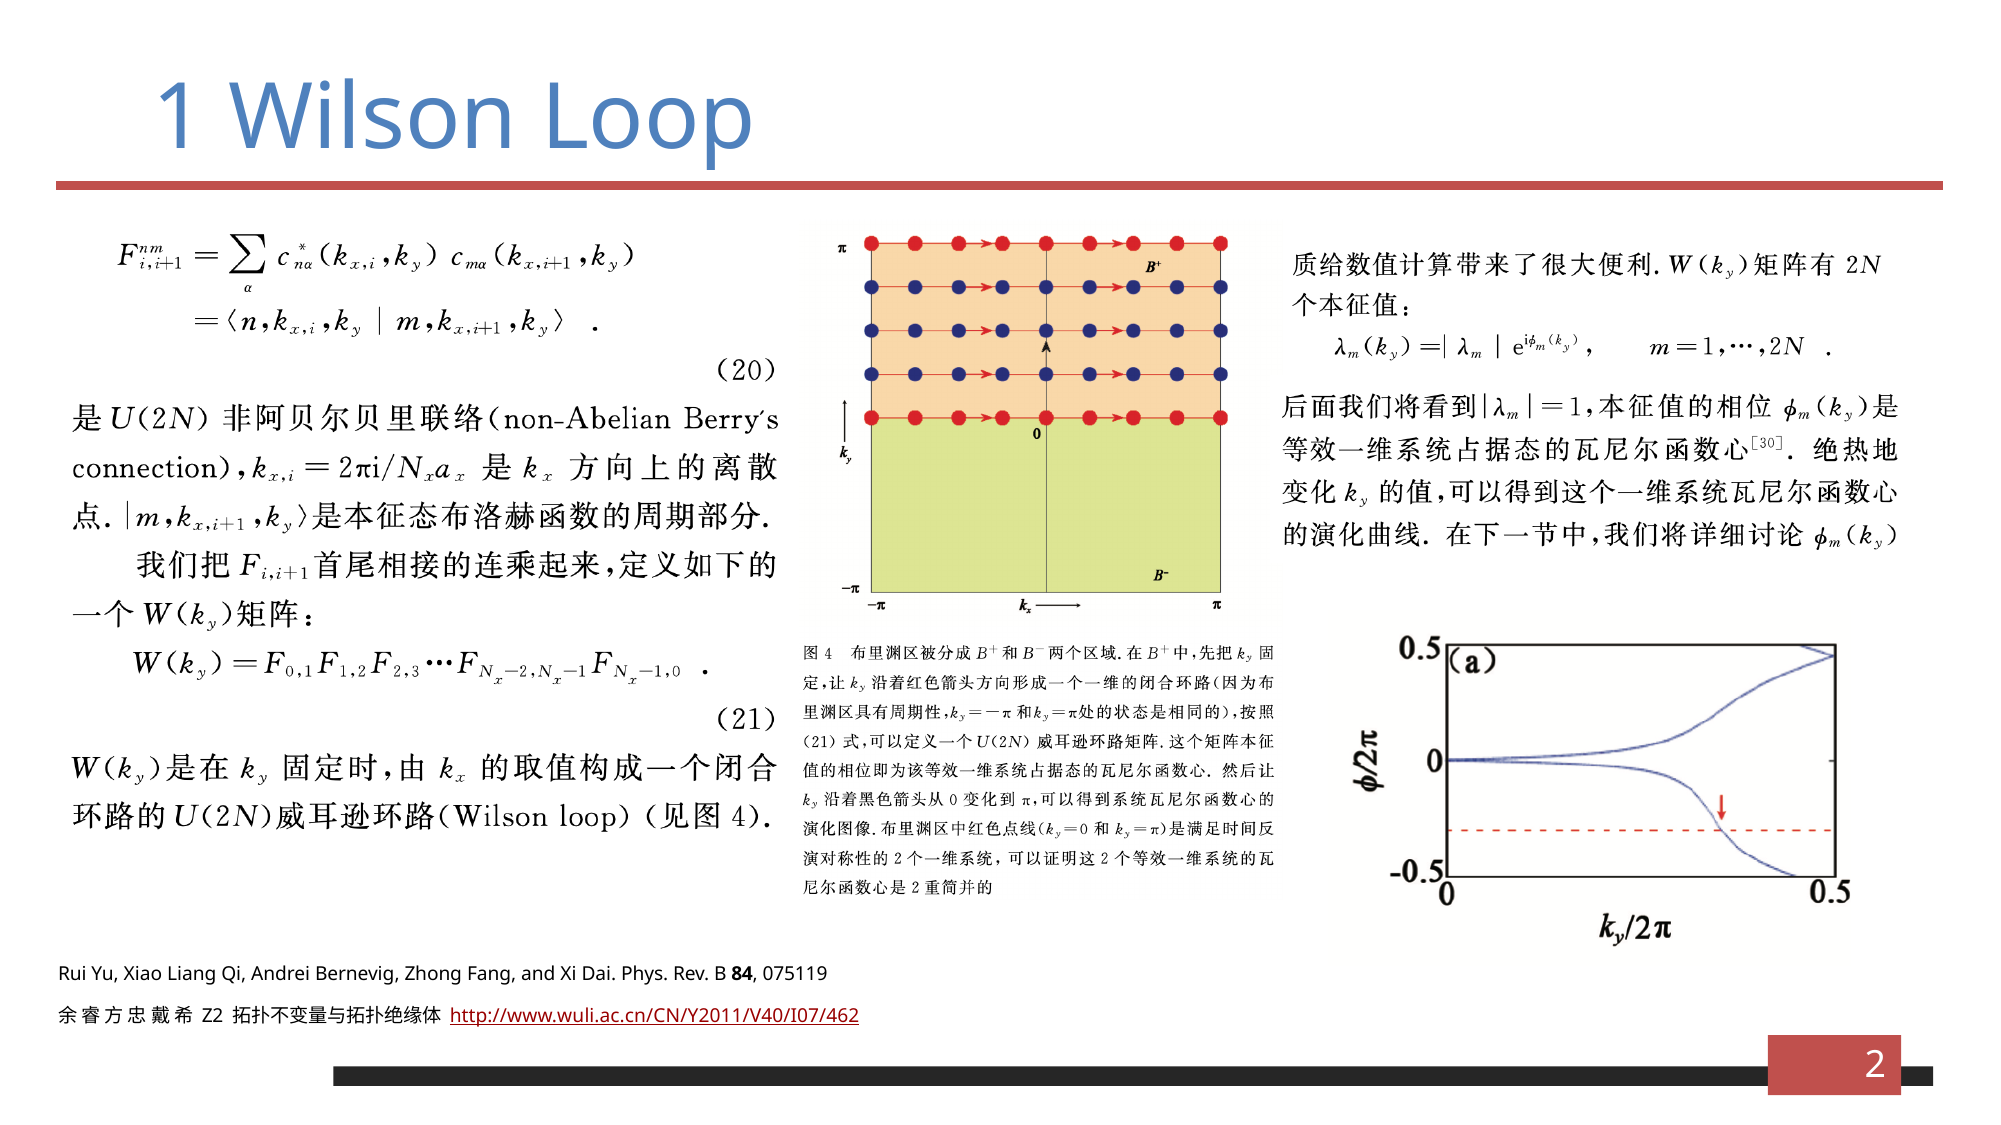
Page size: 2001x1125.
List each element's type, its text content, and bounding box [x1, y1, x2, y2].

title 1 Wilson Loop [137, 59, 1863, 177]
slide_number 2 [1767, 1035, 1902, 1096]
picture [1299, 610, 1851, 966]
list Rui Yu, Xiao Liang Qi, Andrei Bernevig, Zhong Fang, and Xi Dai. Phys. Rev. B 84, 075119 余 睿 方 忠 戴 希 Z2 拓扑不变量与拓扑绝缘体 http://www.wuli.ac.cn/CN/Y2011/V40/I07/462 [43, 956, 1071, 1036]
picture [55, 219, 1906, 900]
